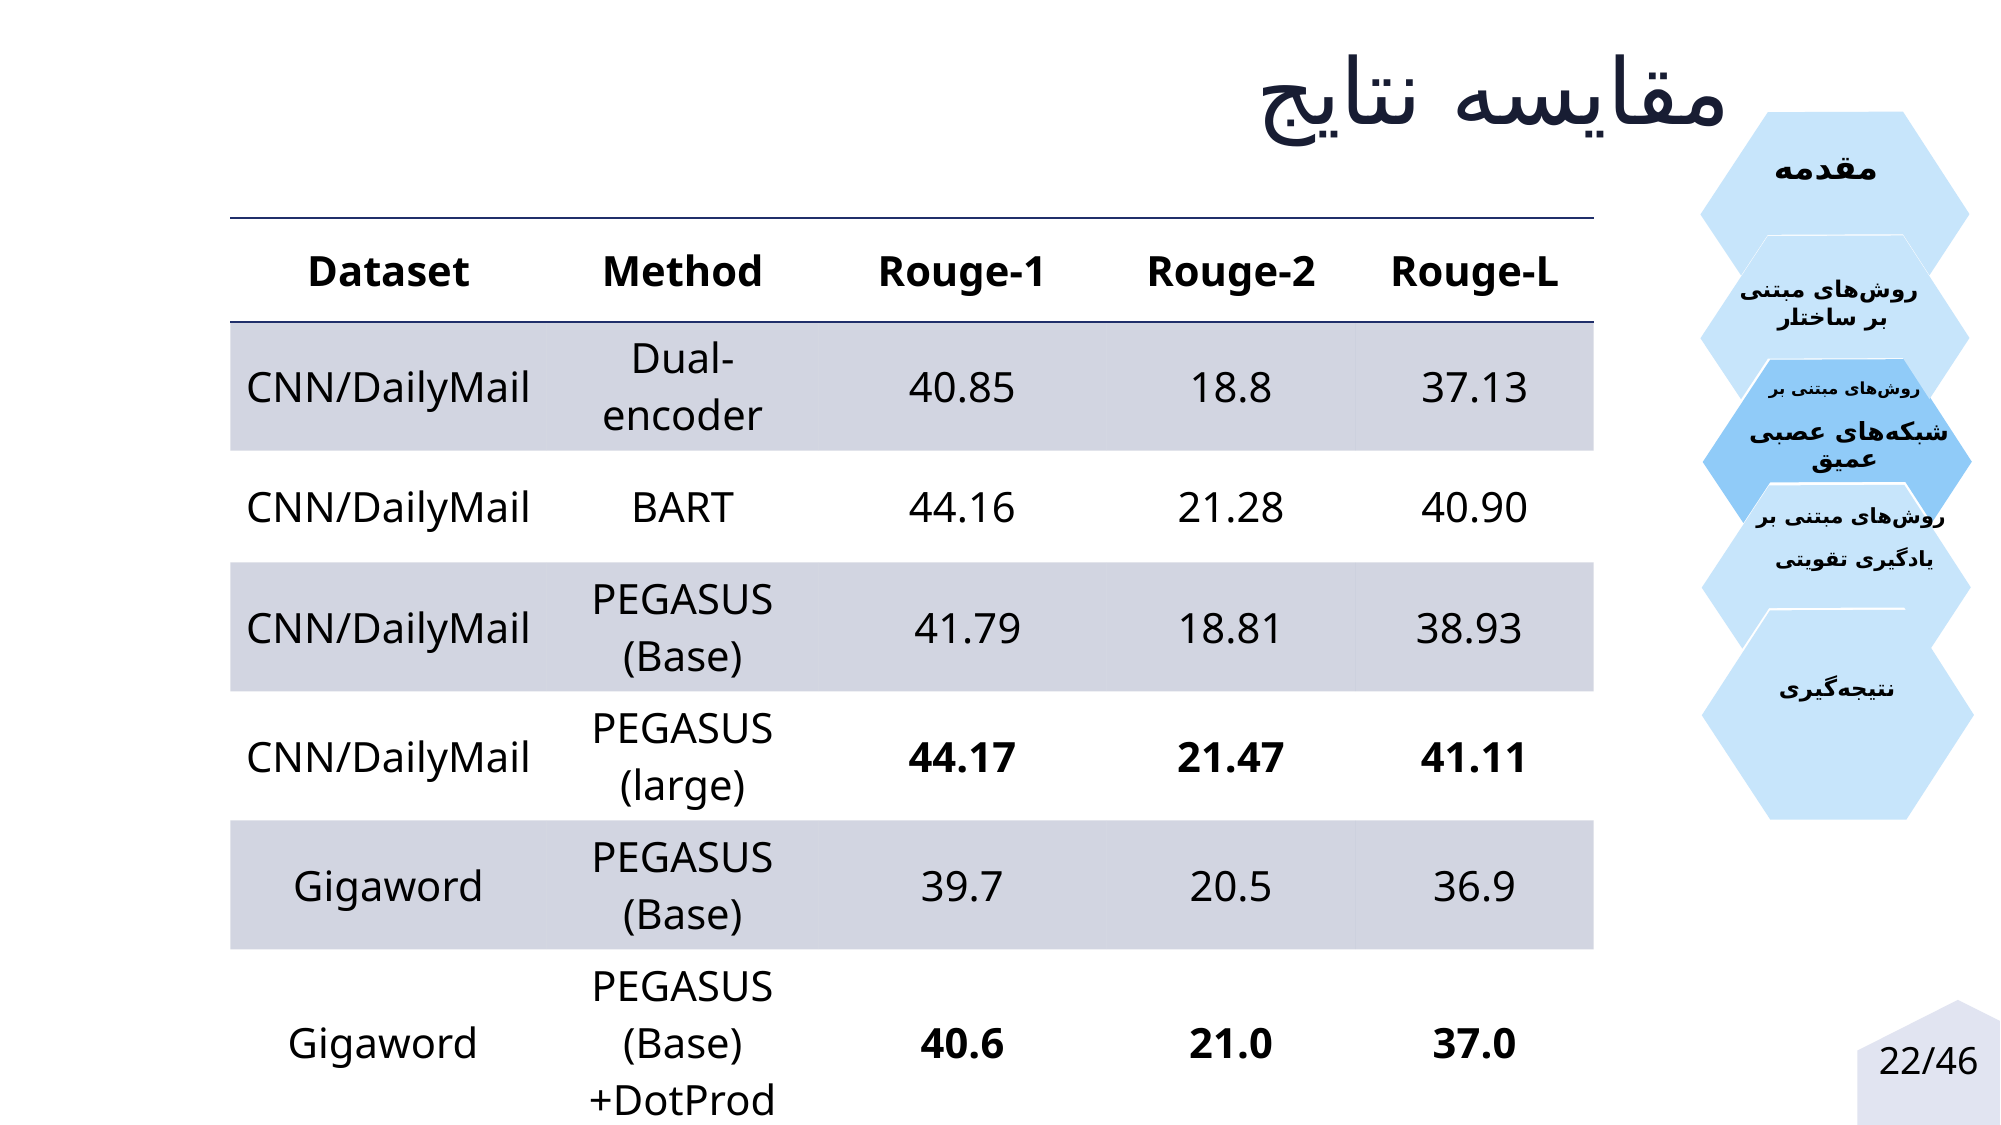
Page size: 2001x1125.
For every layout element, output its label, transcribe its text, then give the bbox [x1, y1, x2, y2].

table_header Method [547, 219, 819, 321]
table_cell 41.11 [1356, 691, 1594, 820]
title مقایسه نتایج [351, 37, 1747, 262]
table_cell 44.17 [819, 691, 1106, 820]
table_header Rouge-L [1356, 219, 1594, 321]
table_cell CNN/DailyMail [230, 562, 547, 691]
table_cell PEGASUS (large) [547, 691, 819, 820]
table_cell Gigaword [230, 949, 547, 1125]
table_cell 20.5 [1106, 820, 1356, 949]
table_cell 37.13 [1356, 323, 1594, 451]
table_cell CNN/DailyMail [230, 451, 547, 562]
table_cell 18.8 [1106, 323, 1356, 451]
table_cell PEGASUS (Base) [547, 820, 819, 949]
table_cell 21.0 [1106, 949, 1356, 1125]
table_cell 40.85 [819, 323, 1106, 451]
table_cell Gigaword [230, 820, 547, 949]
table_cell 36.9 [1356, 820, 1594, 949]
text_box 22/46 [1857, 999, 2000, 1125]
table_cell 41.79 [819, 562, 1106, 691]
table_cell PEGASUS (Base) +DotProd [547, 949, 819, 1125]
table_cell 44.16 [819, 451, 1106, 562]
table_cell BART [547, 451, 819, 562]
table_cell 40.90 [1356, 451, 1594, 562]
table_cell CNN/DailyMail [230, 323, 547, 451]
table_cell 38.93 [1356, 562, 1594, 691]
table_header Dataset [230, 219, 547, 321]
table_cell 21.47 [1106, 691, 1356, 820]
table_cell 21.28 [1106, 451, 1356, 562]
table_cell 18.81 [1106, 562, 1356, 691]
table_cell 40.6 [819, 949, 1106, 1125]
table_header Rouge-1 [819, 219, 1106, 321]
table_cell PEGASUS (Base) [547, 562, 819, 691]
table_cell Dual-encoder [547, 323, 819, 451]
table_cell 39.7 [819, 820, 1106, 949]
table_header Rouge-2 [1106, 219, 1356, 321]
table_cell CNN/DailyMail [230, 691, 547, 820]
table_cell 37.0 [1356, 949, 1594, 1125]
